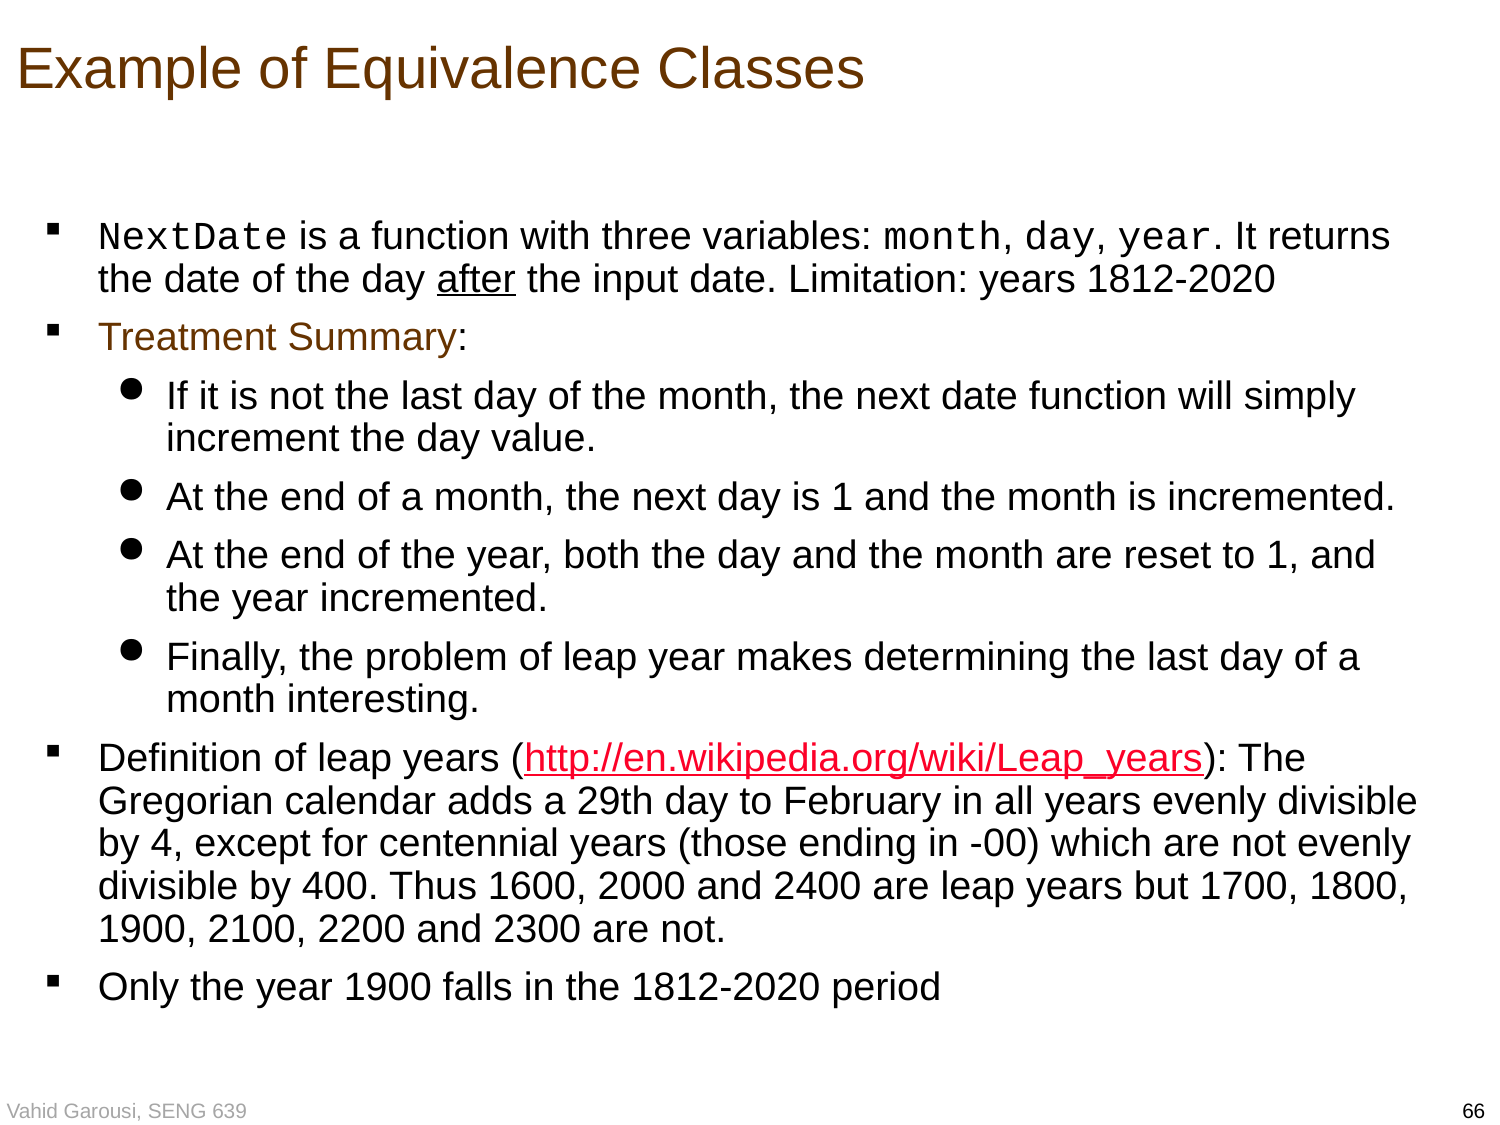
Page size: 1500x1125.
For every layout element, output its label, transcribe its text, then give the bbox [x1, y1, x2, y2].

title Example of Equivalence Classes [0, 1, 1500, 115]
list NextDate is a function with three variables: month, day, year. It returns the date of the day after the input date. Limitation: years 1812-2020 Treatment Summary: If it is not the last day of the month, the next date function will simply increment the day value. At the end of a month, the next day is 1 and the month is incremented. At the end of the year, both the day and the month are reset to 1, and the year incremented. Finally, the problem of leap year makes determining the last day of a month interesting. Definition of leap years (http://en.wikipedia.org/wiki/Leap_years): The Gregorian calendar adds a 29th day to February in all years evenly divisible by 4, except for centennial years (those ending in -00) which are not evenly divisible by 400. Thus 1600, 2000 and 2400 are leap years but 1700, 1800, 1900, 2100, 2200 and 2300 are not. Only the year 1900 falls in the 1812-2020 period [28, 207, 1460, 1049]
